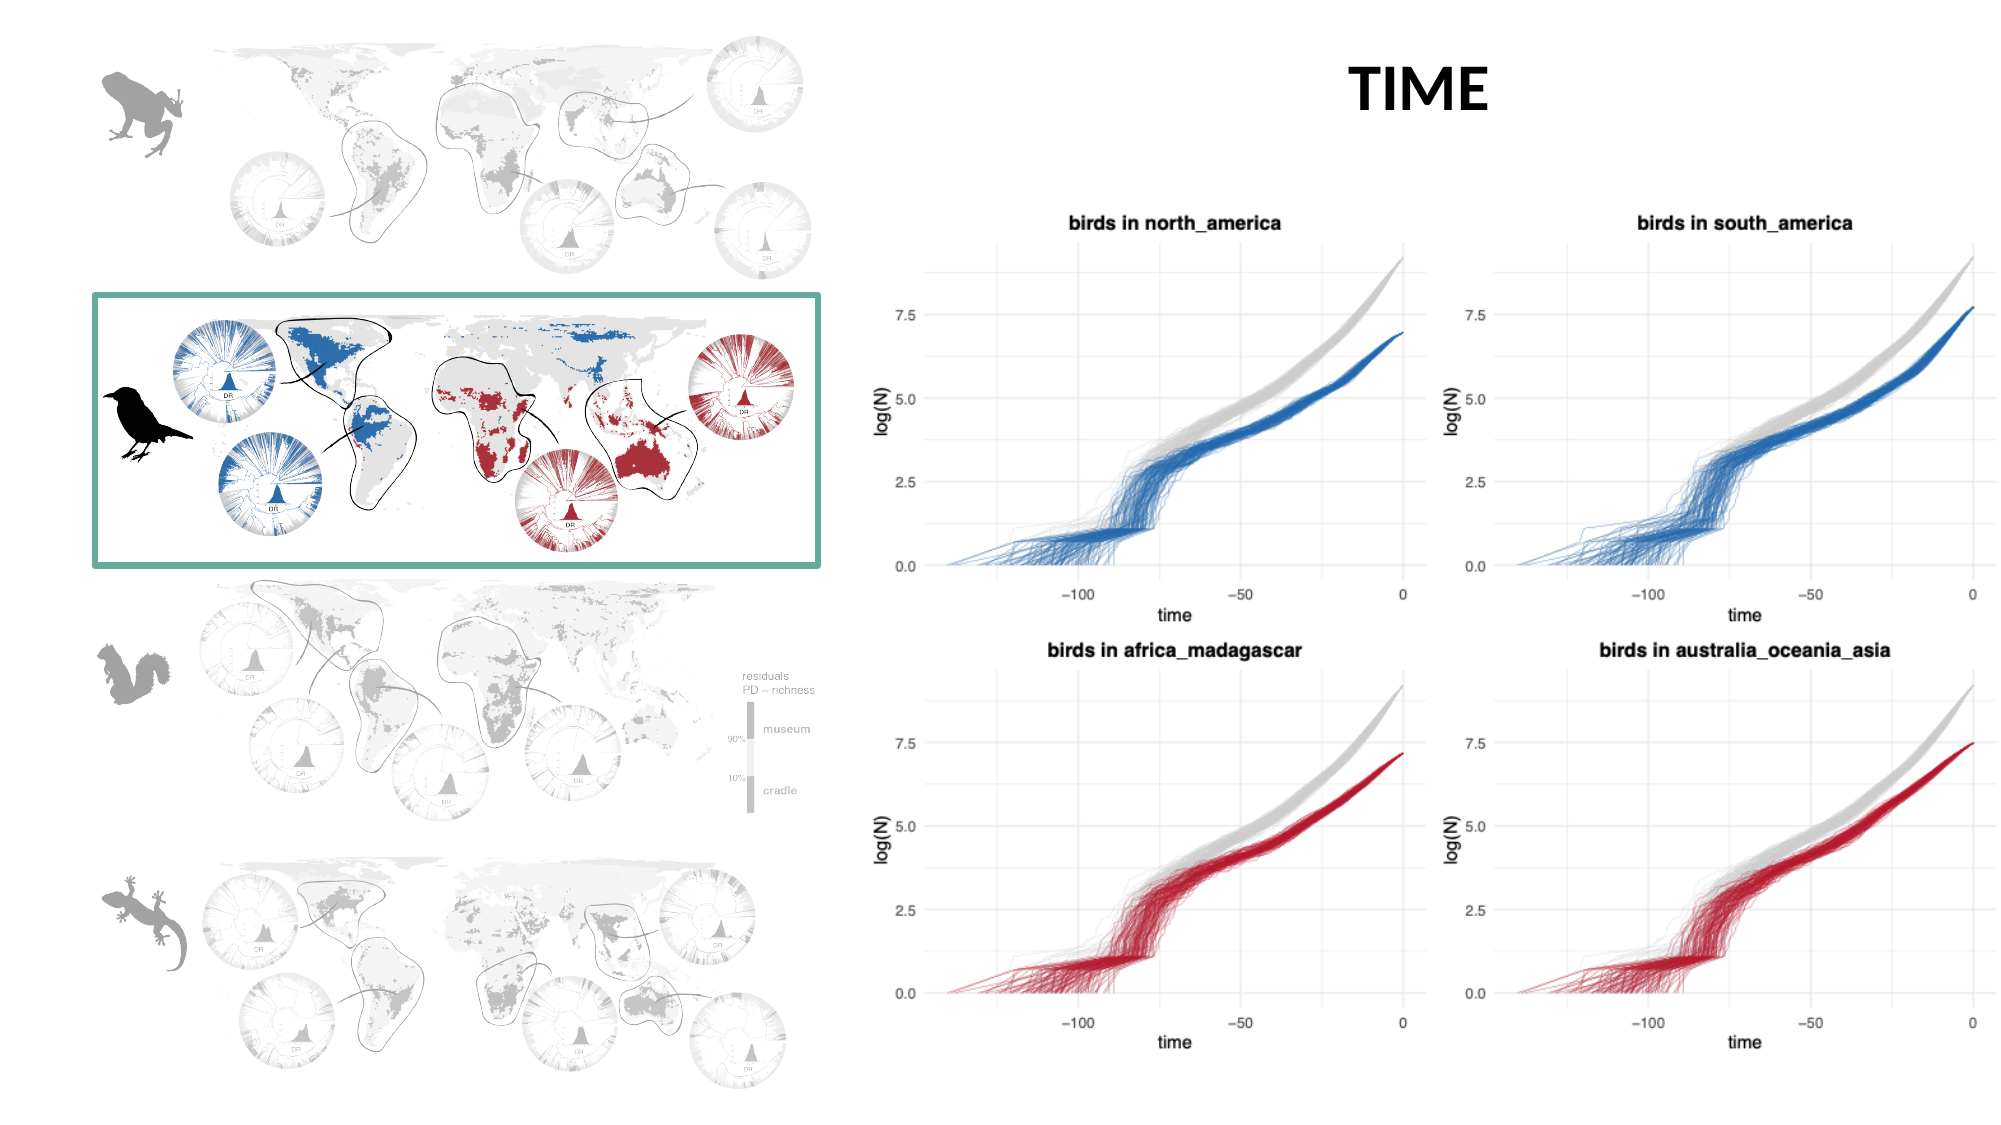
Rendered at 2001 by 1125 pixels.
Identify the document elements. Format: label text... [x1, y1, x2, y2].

picture [97, 36, 815, 1089]
text_box TIME [1077, 36, 1761, 131]
picture [865, 207, 2000, 1060]
